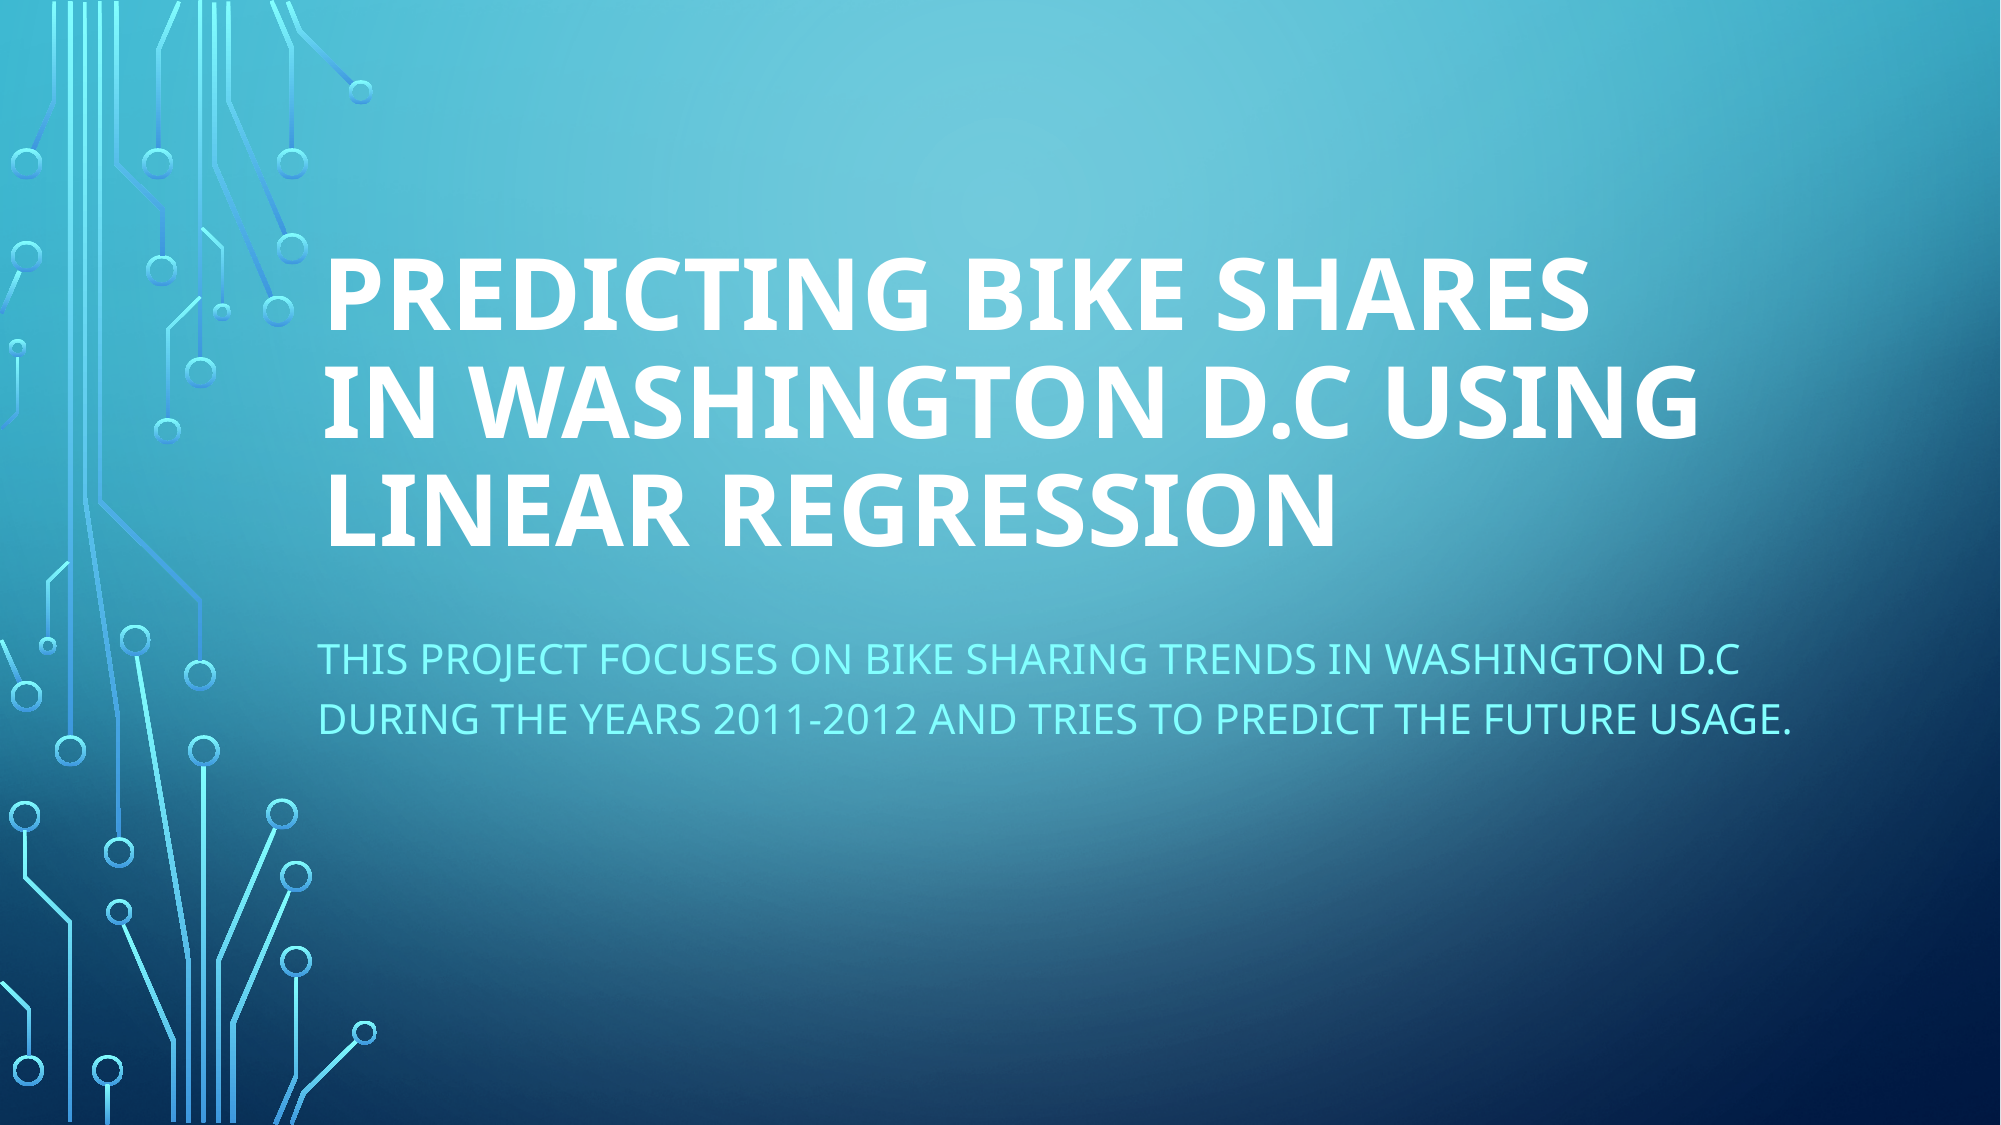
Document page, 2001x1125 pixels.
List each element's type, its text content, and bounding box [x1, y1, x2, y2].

title Predicting Bike Shares In Washington D.C Using Linear Regression [307, 184, 1750, 543]
text_box This project focuses on bike sharing trends in Washington D.C during the years 2011-2012 and tries to predict the future usage. [302, 543, 1928, 1125]
